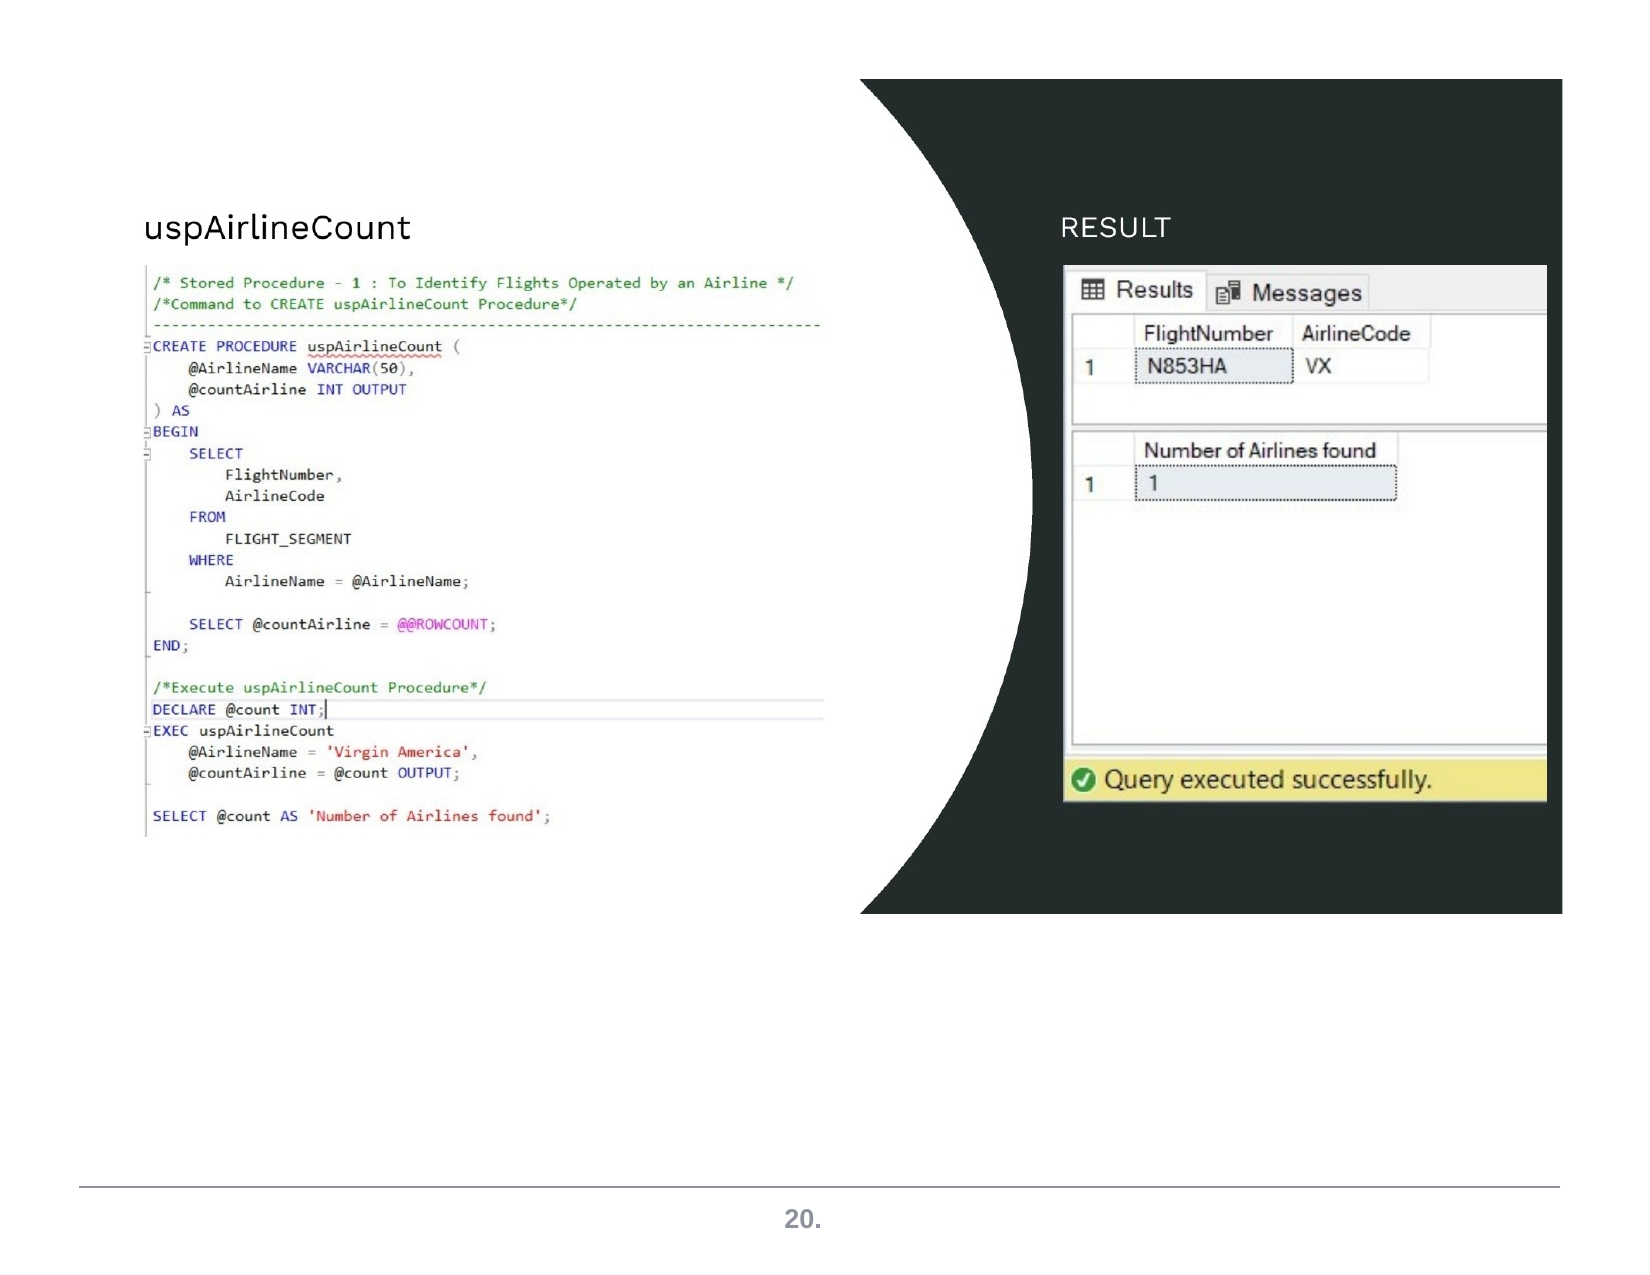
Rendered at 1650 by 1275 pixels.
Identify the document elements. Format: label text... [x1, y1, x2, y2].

slide_number 20. [778, 1201, 825, 1275]
text_box [140, 79, 1563, 914]
